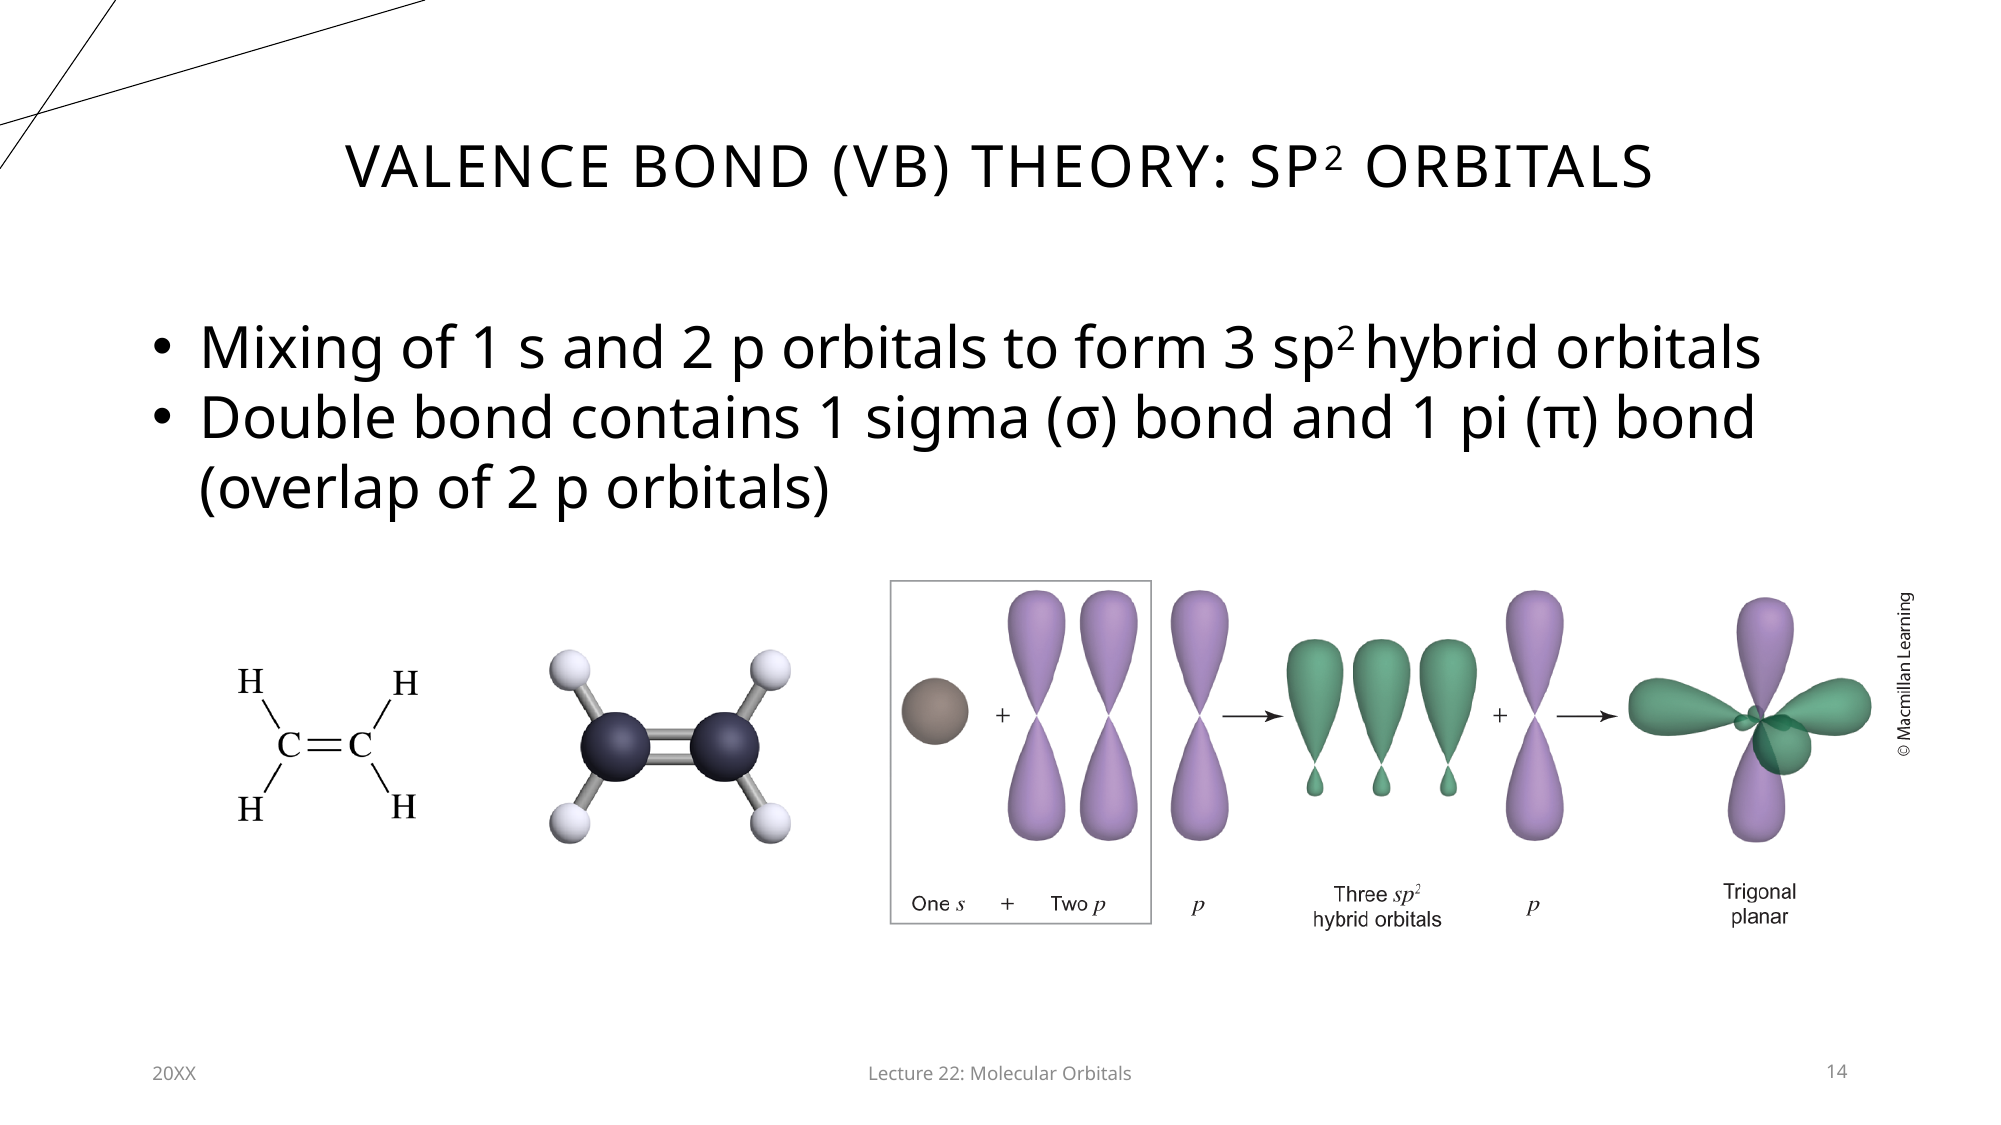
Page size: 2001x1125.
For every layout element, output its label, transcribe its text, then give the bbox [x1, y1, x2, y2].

picture [870, 572, 1916, 933]
slide_number 14 [1412, 1042, 1863, 1103]
title Valence bond (VB) theory: sp2 orbitals [137, 59, 1863, 278]
slide_number 20XX [137, 1042, 588, 1103]
picture [201, 636, 828, 852]
text_box Mixing of 1 s and 2 p orbitals to form 3 sp2 hybrid orbitals Double bond contains 1 sigma (σ) bond and 1 pi (π) bond (overlap of 2 p orbitals) [137, 302, 1858, 528]
footer Lecture 22: Molecular Orbitals​ [662, 1042, 1338, 1103]
